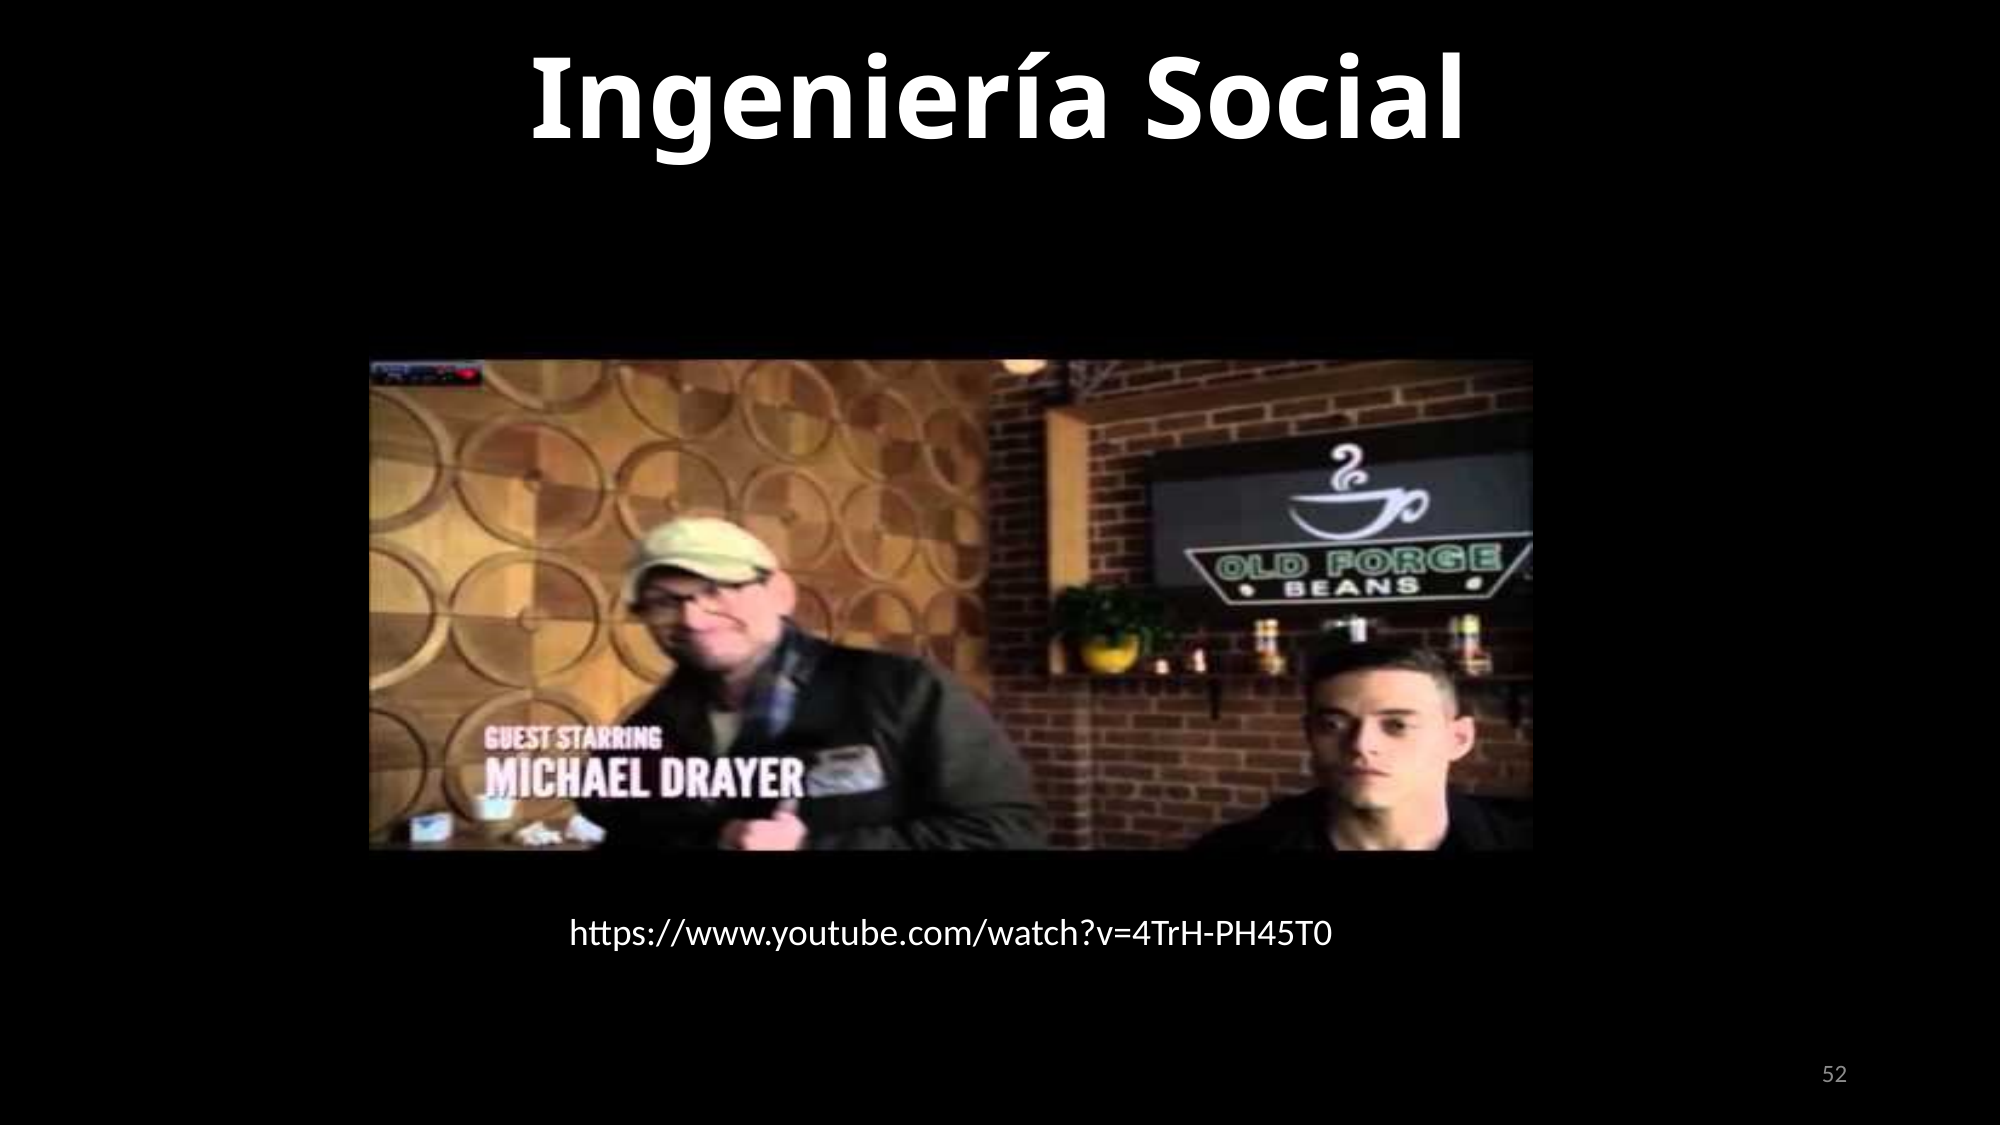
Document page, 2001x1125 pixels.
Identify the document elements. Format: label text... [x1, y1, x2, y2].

slide_number 52 [1412, 1042, 1863, 1103]
text_box Ingeniería Social [0, 18, 2000, 169]
text_box https://www.youtube.com/watch?v=4TrH-PH45T0 [554, 934, 1349, 960]
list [368, 277, 1534, 934]
